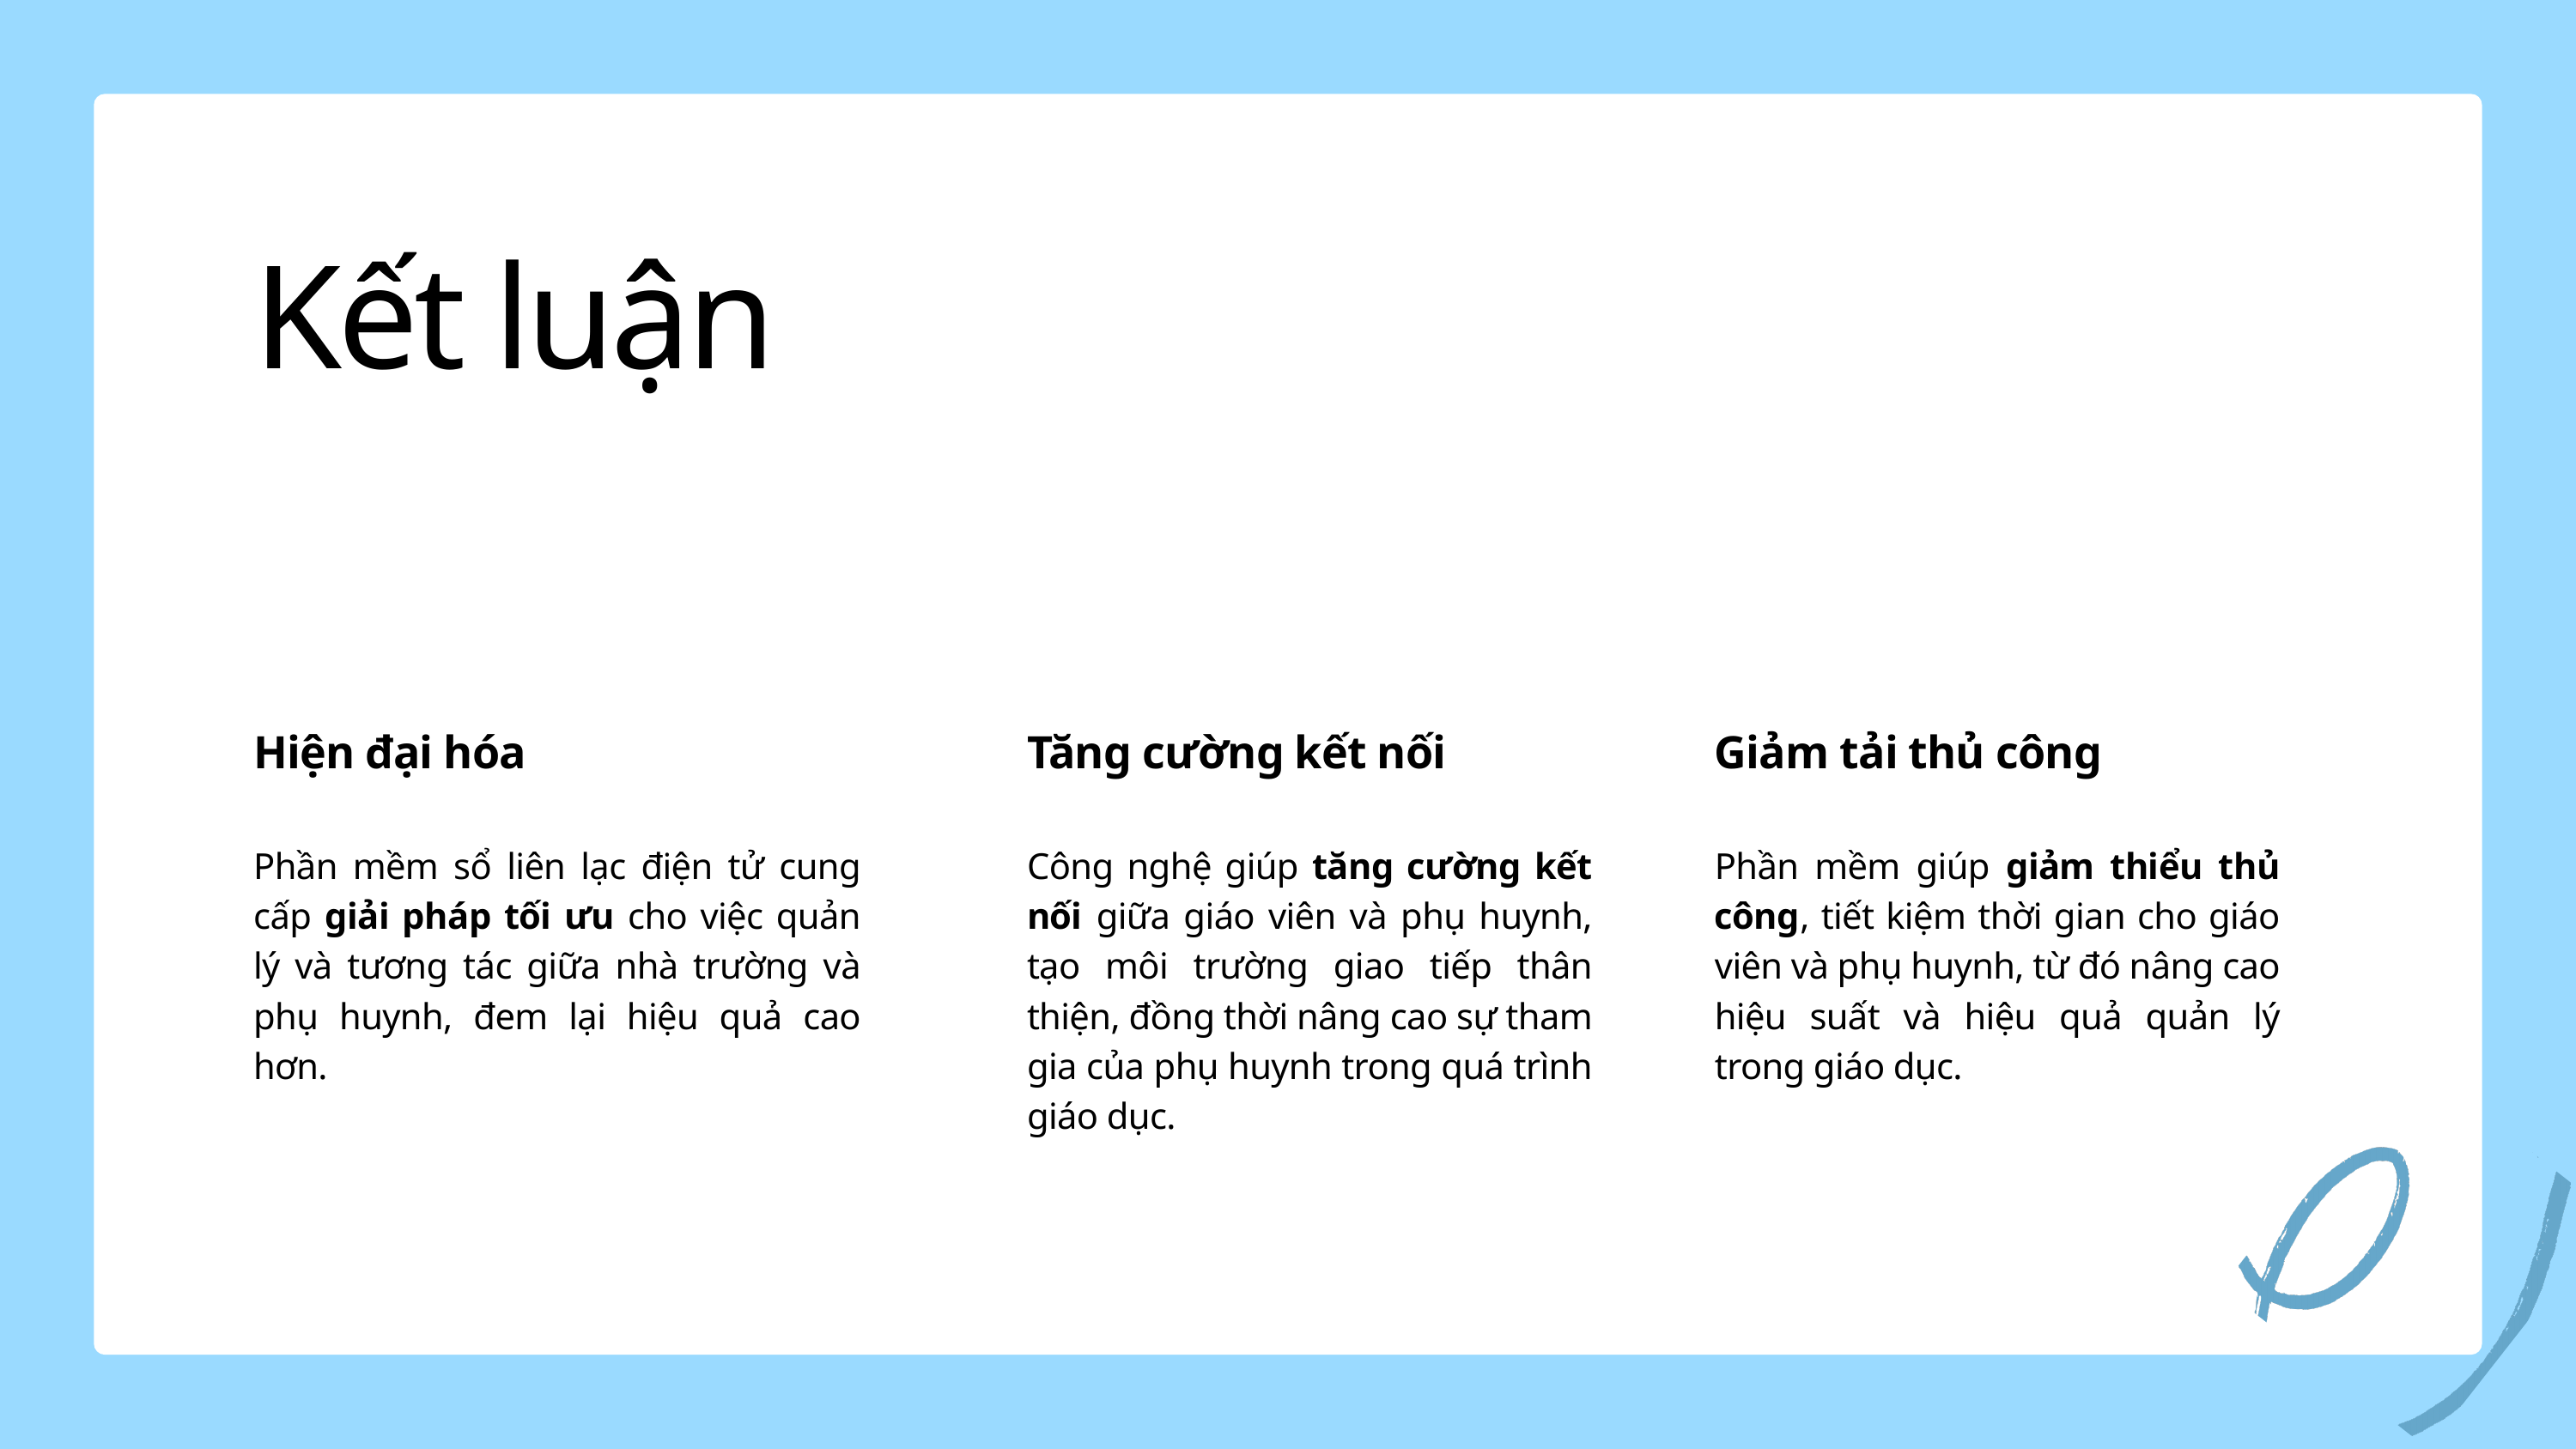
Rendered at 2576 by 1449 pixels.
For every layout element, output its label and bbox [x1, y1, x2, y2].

text_box [2318, 1115, 2576, 1449]
text_box [253, 724, 861, 1039]
text_box [1714, 724, 2280, 1092]
text_box [1026, 724, 1593, 1092]
text_box [94, 94, 2482, 1355]
